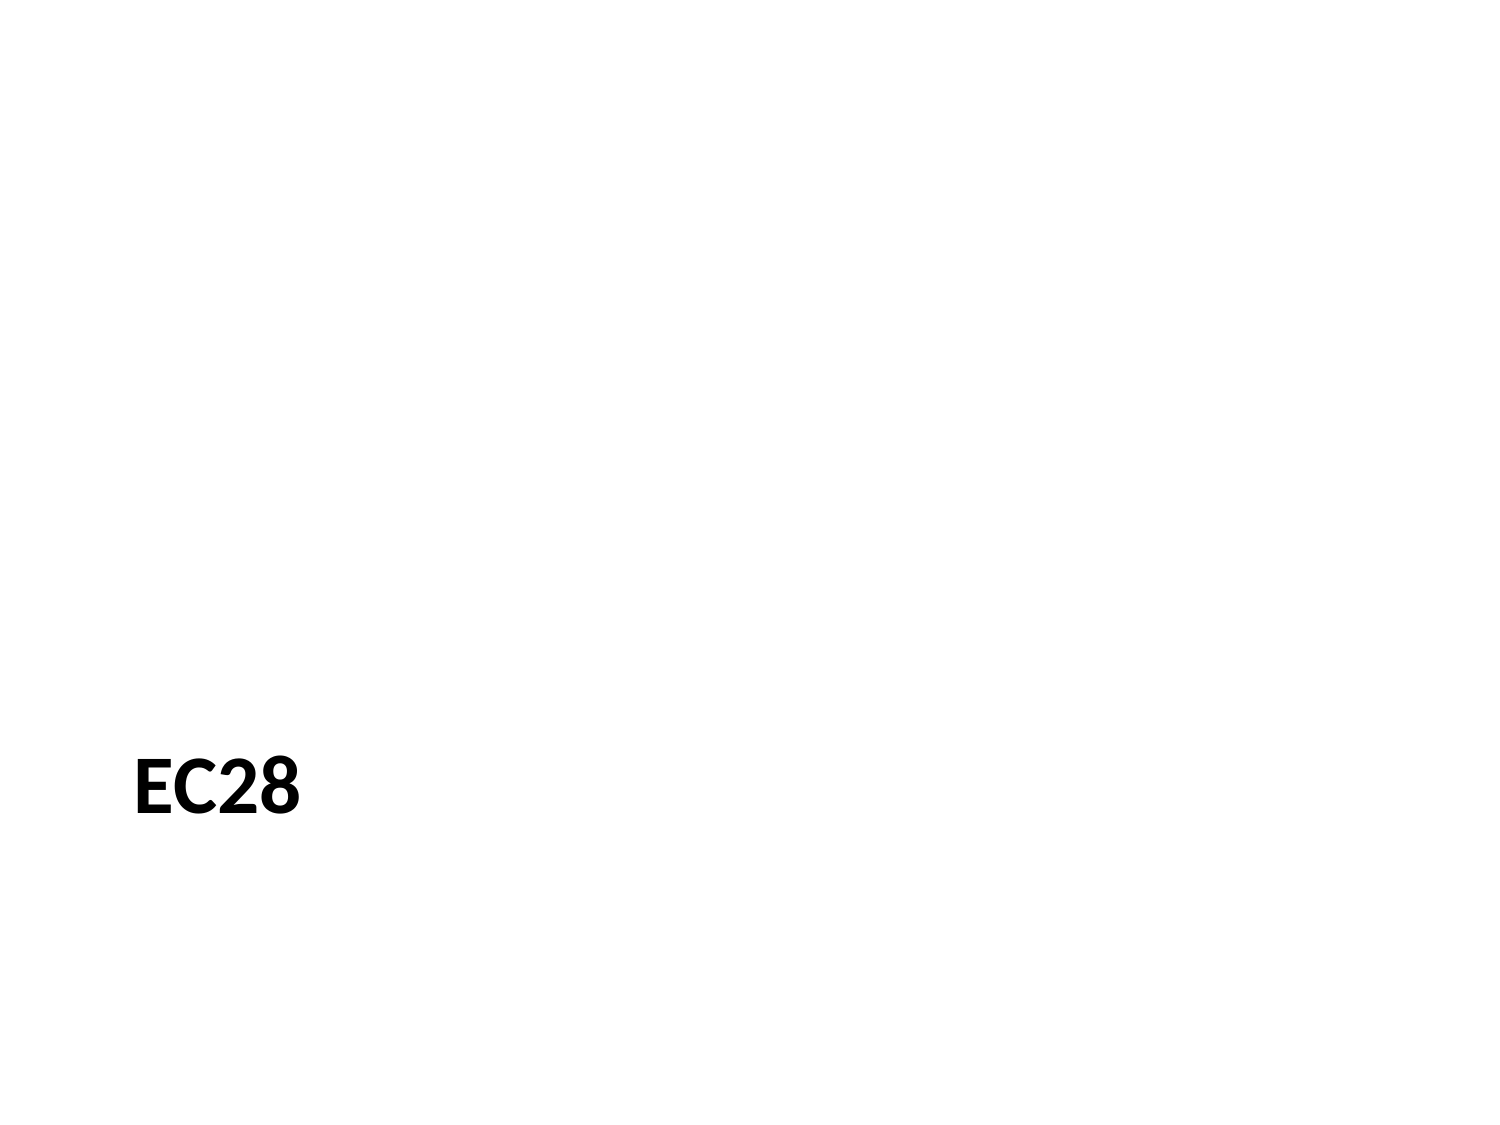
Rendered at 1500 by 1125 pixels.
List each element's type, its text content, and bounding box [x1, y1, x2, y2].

title EC28 [118, 722, 1394, 947]
